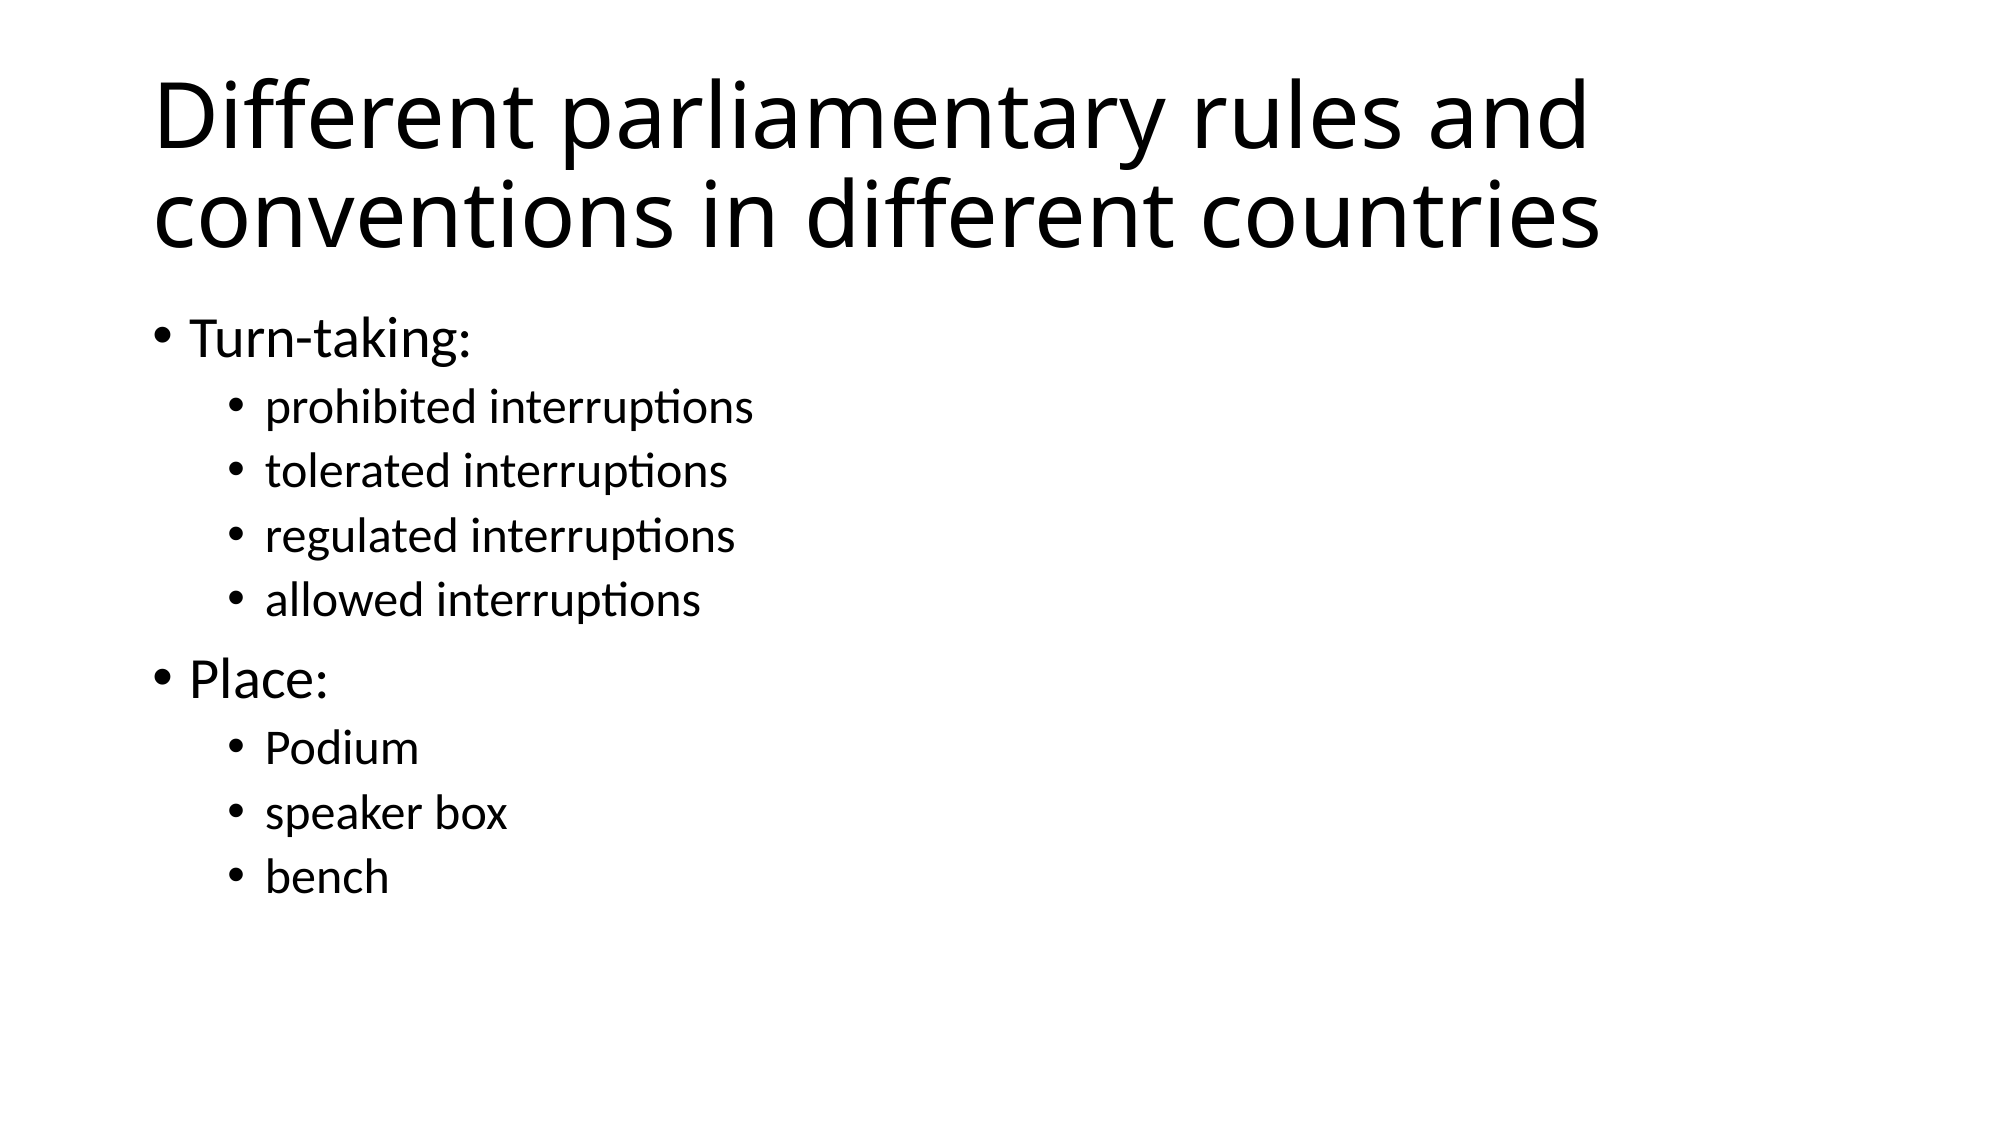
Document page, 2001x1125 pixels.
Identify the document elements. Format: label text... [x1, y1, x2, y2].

title Different parliamentary rules and conventions in different countries [137, 59, 1863, 278]
list Turn-taking: prohibited interruptions tolerated interruptions regulated interruptions allowed interruptions Place: Podium speaker box bench [137, 299, 1863, 1014]
